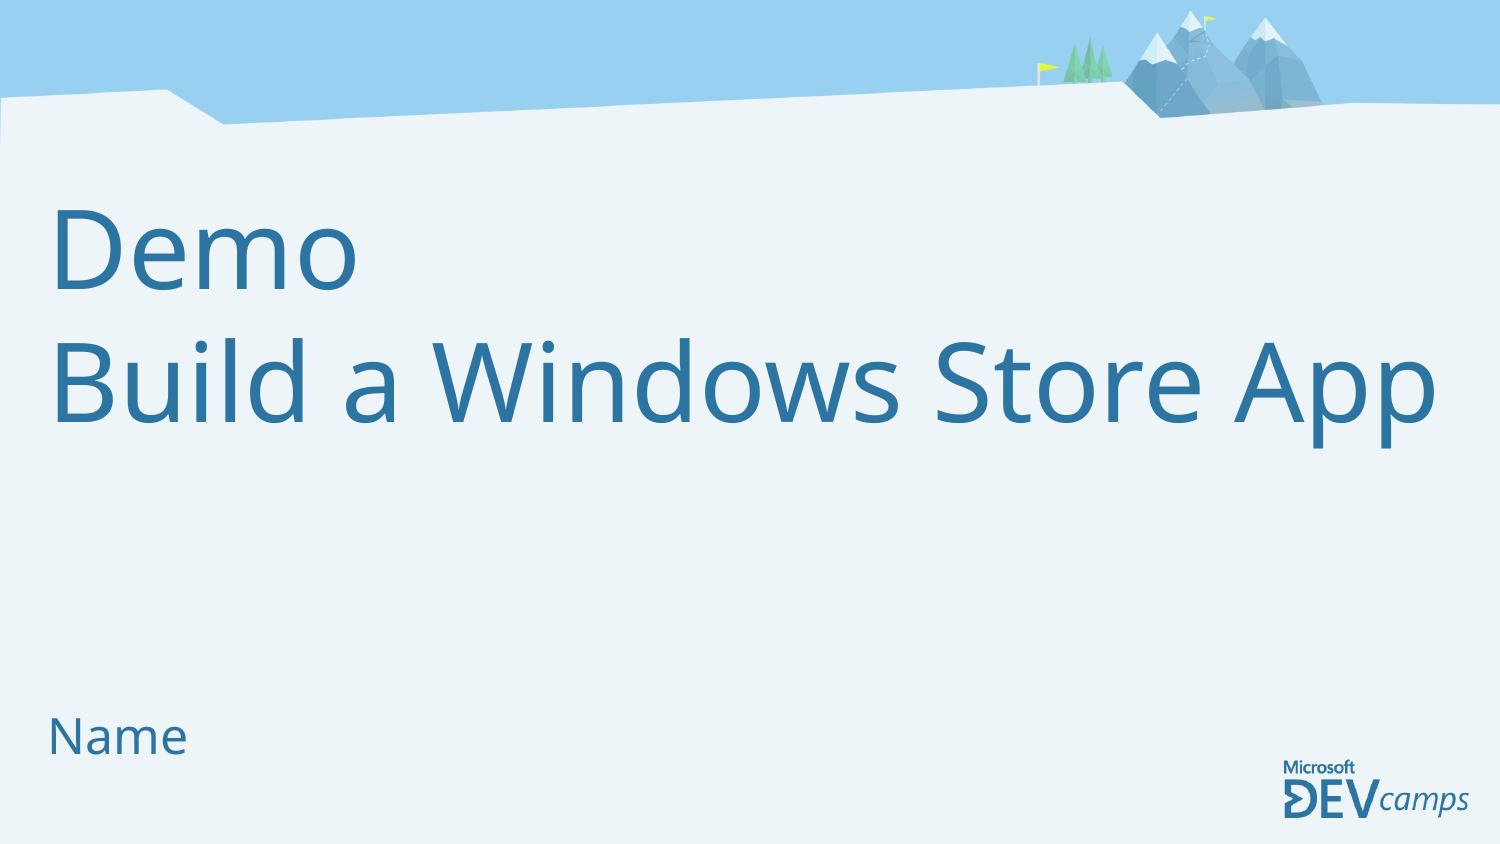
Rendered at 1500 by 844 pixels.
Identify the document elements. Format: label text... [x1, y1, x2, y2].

picture [0, 0, 1500, 844]
text_box Demo Build a Windows Store App Name [33, 171, 1467, 647]
